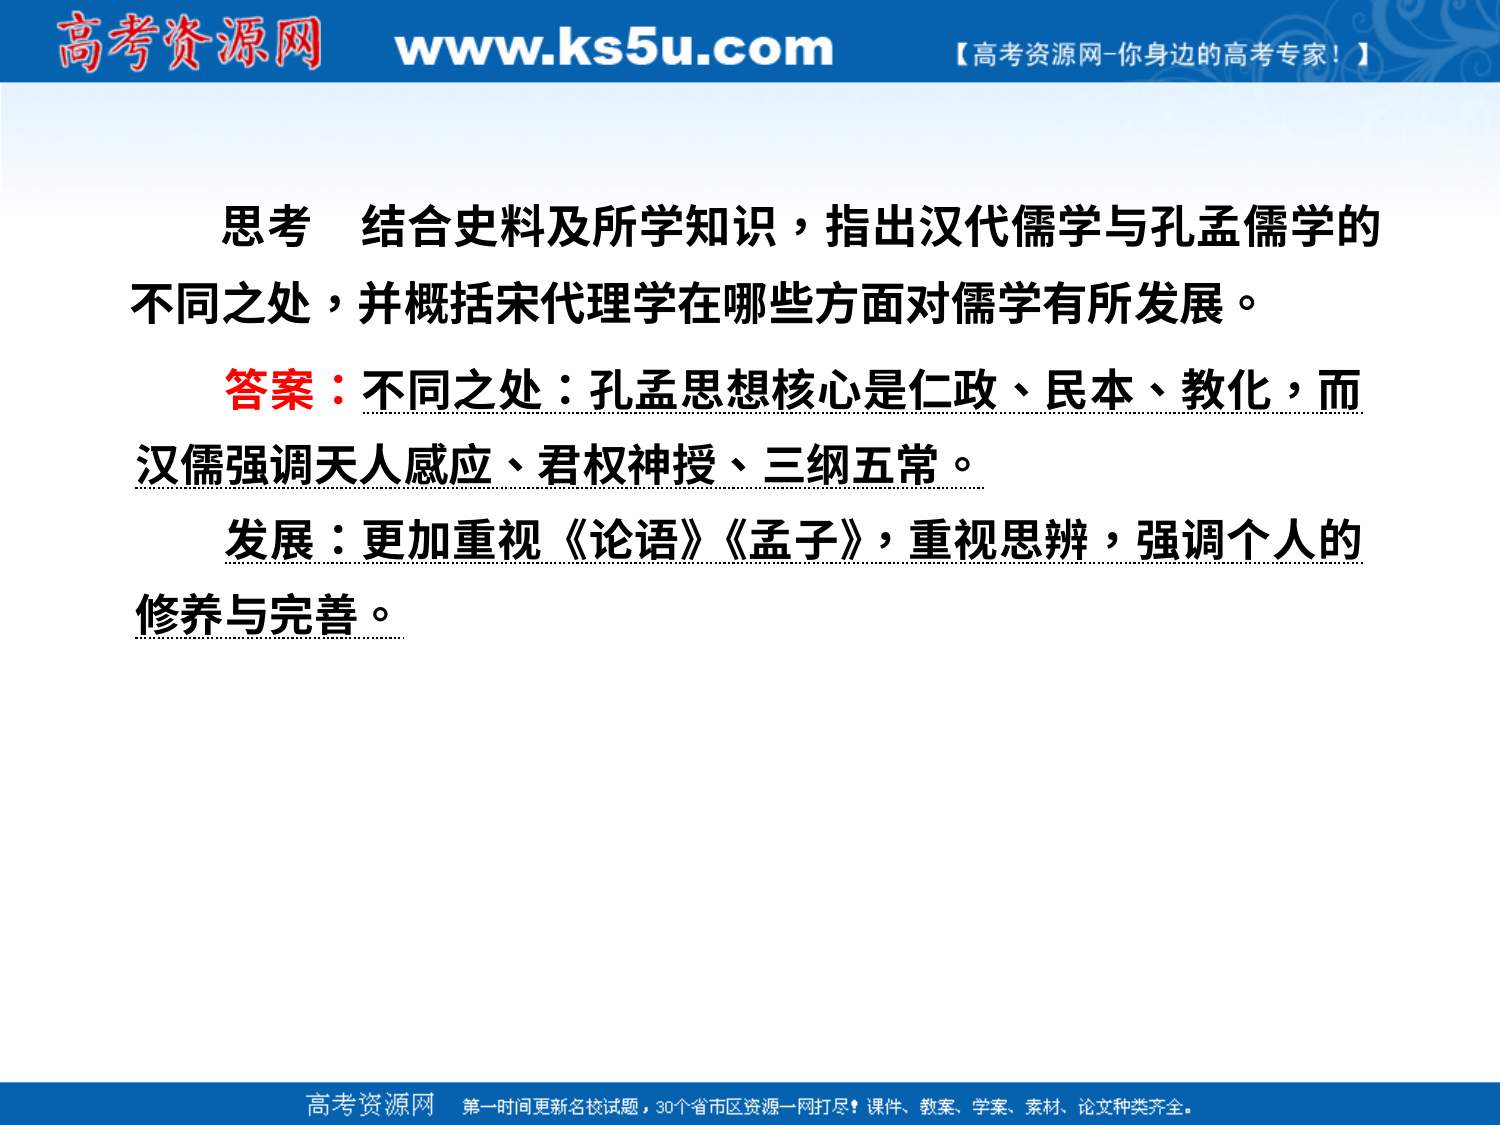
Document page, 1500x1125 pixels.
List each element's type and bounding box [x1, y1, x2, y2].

text_box [135, 361, 1365, 720]
picture [0, 0, 1500, 1125]
text_box [129, 197, 1384, 1017]
